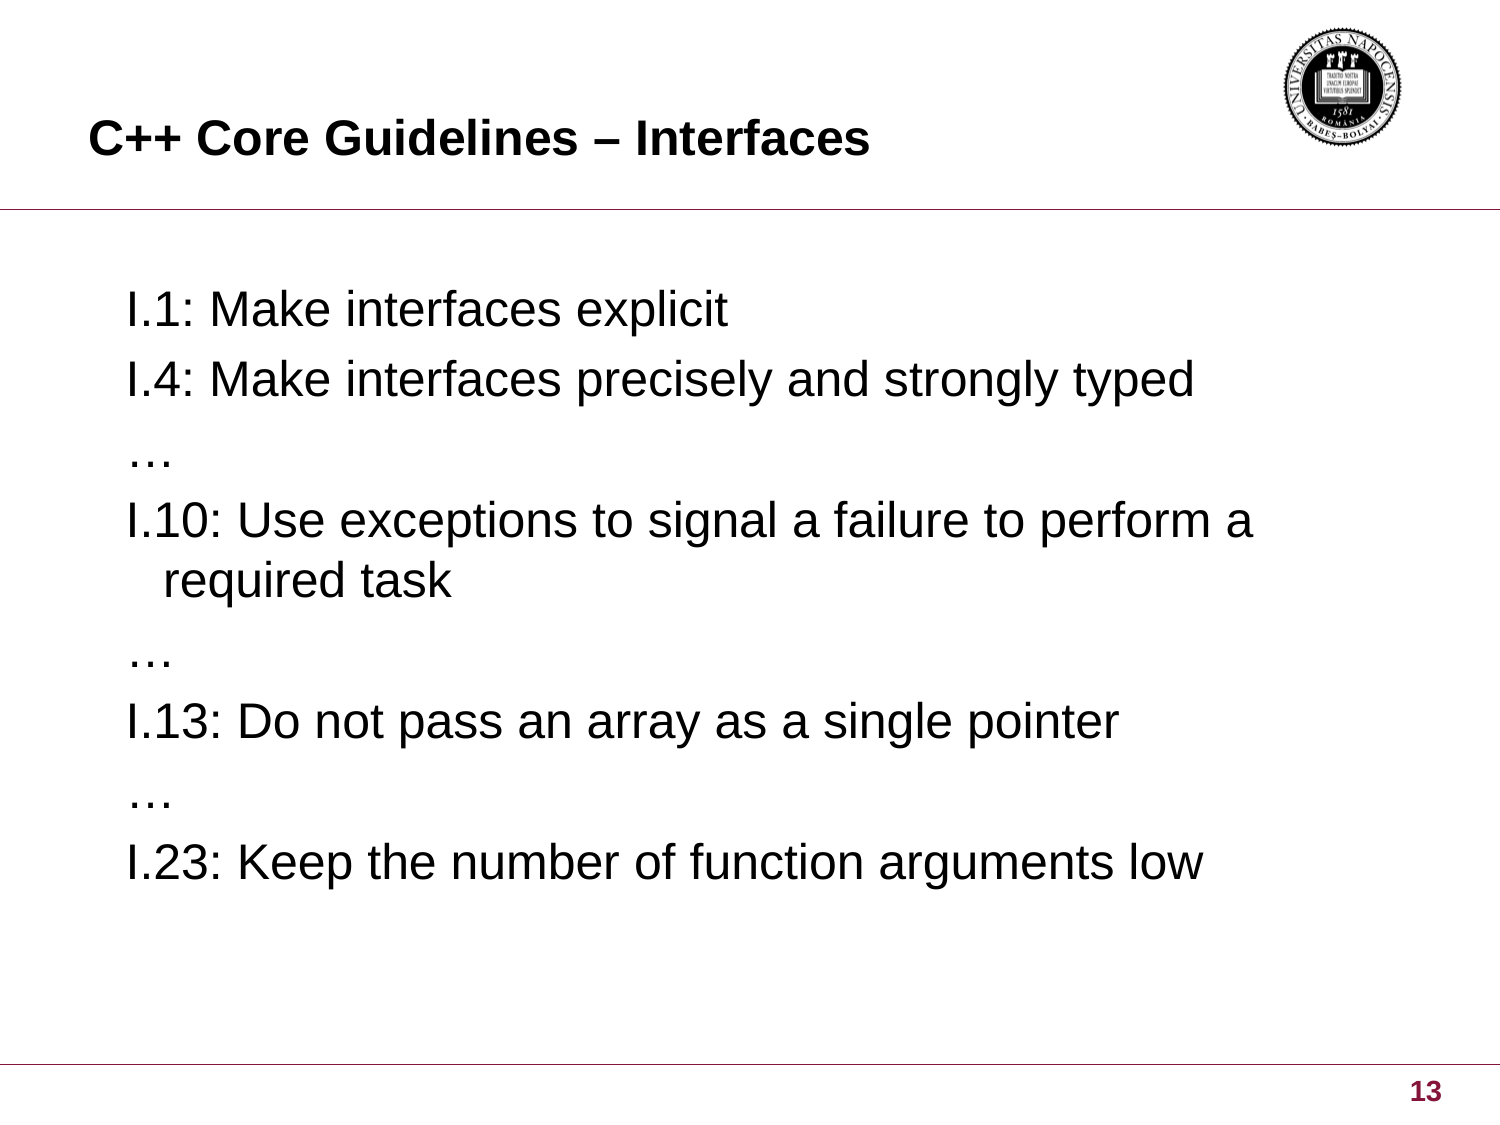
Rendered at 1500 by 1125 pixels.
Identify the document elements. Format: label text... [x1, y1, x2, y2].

list I.1: Make interfaces explicit I.4: Make interfaces precisely and strongly typed … I.10: Use exceptions to signal a failure to perform a required task … I.13: Do not pass an array as a single pointer … I.23: Keep the number of function arguments low [75, 263, 1425, 916]
slide_number 13 [1371, 1078, 1443, 1102]
picture [1273, 17, 1412, 44]
title C++ Core Guidelines – Interfaces [75, 44, 1425, 233]
